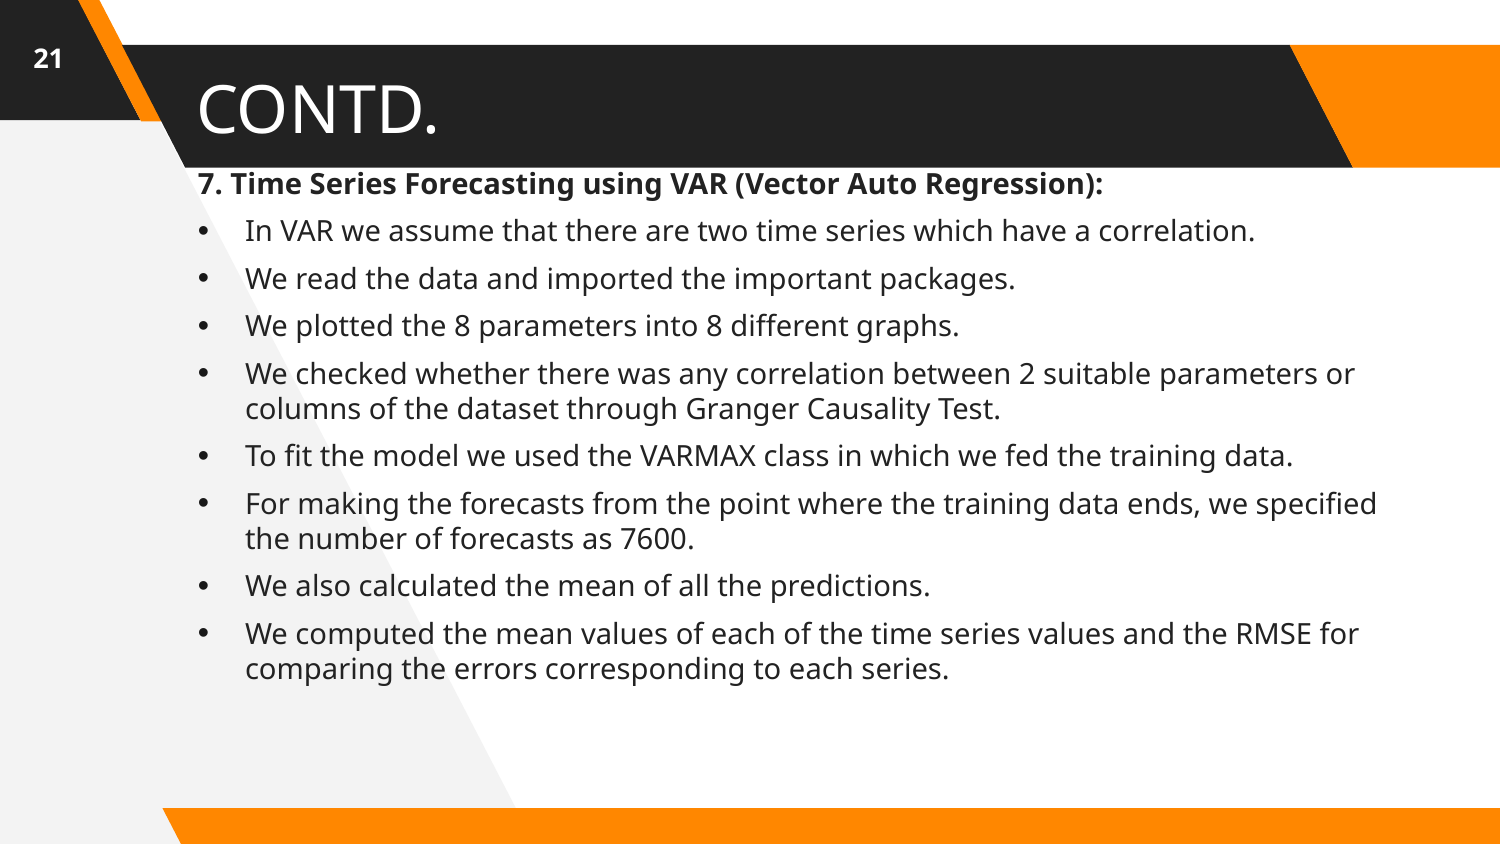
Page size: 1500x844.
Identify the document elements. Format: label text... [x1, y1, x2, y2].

title CONTD. [181, 45, 1285, 169]
list 7. Time Series Forecasting using VAR (Vector Auto Regression): In VAR we assume that there are two time series which have a correlation. We read the data and imported the important packages. We plotted the 8 parameters into 8 different graphs. We checked whether there was any correlation between 2 suitable parameters or columns of the dataset through Granger Causality Test. To fit the model we used the VARMAX class in which we fed the training data. For making the forecasts from the point where the training data ends, we specified the number of forecasts as 7600. We also calculated the mean of all the predictions. We computed the mean values of each of the time series values and the RMSE for comparing the errors corresponding to each series. [183, 150, 1414, 788]
slide_number 21 [0, 0, 98, 121]
